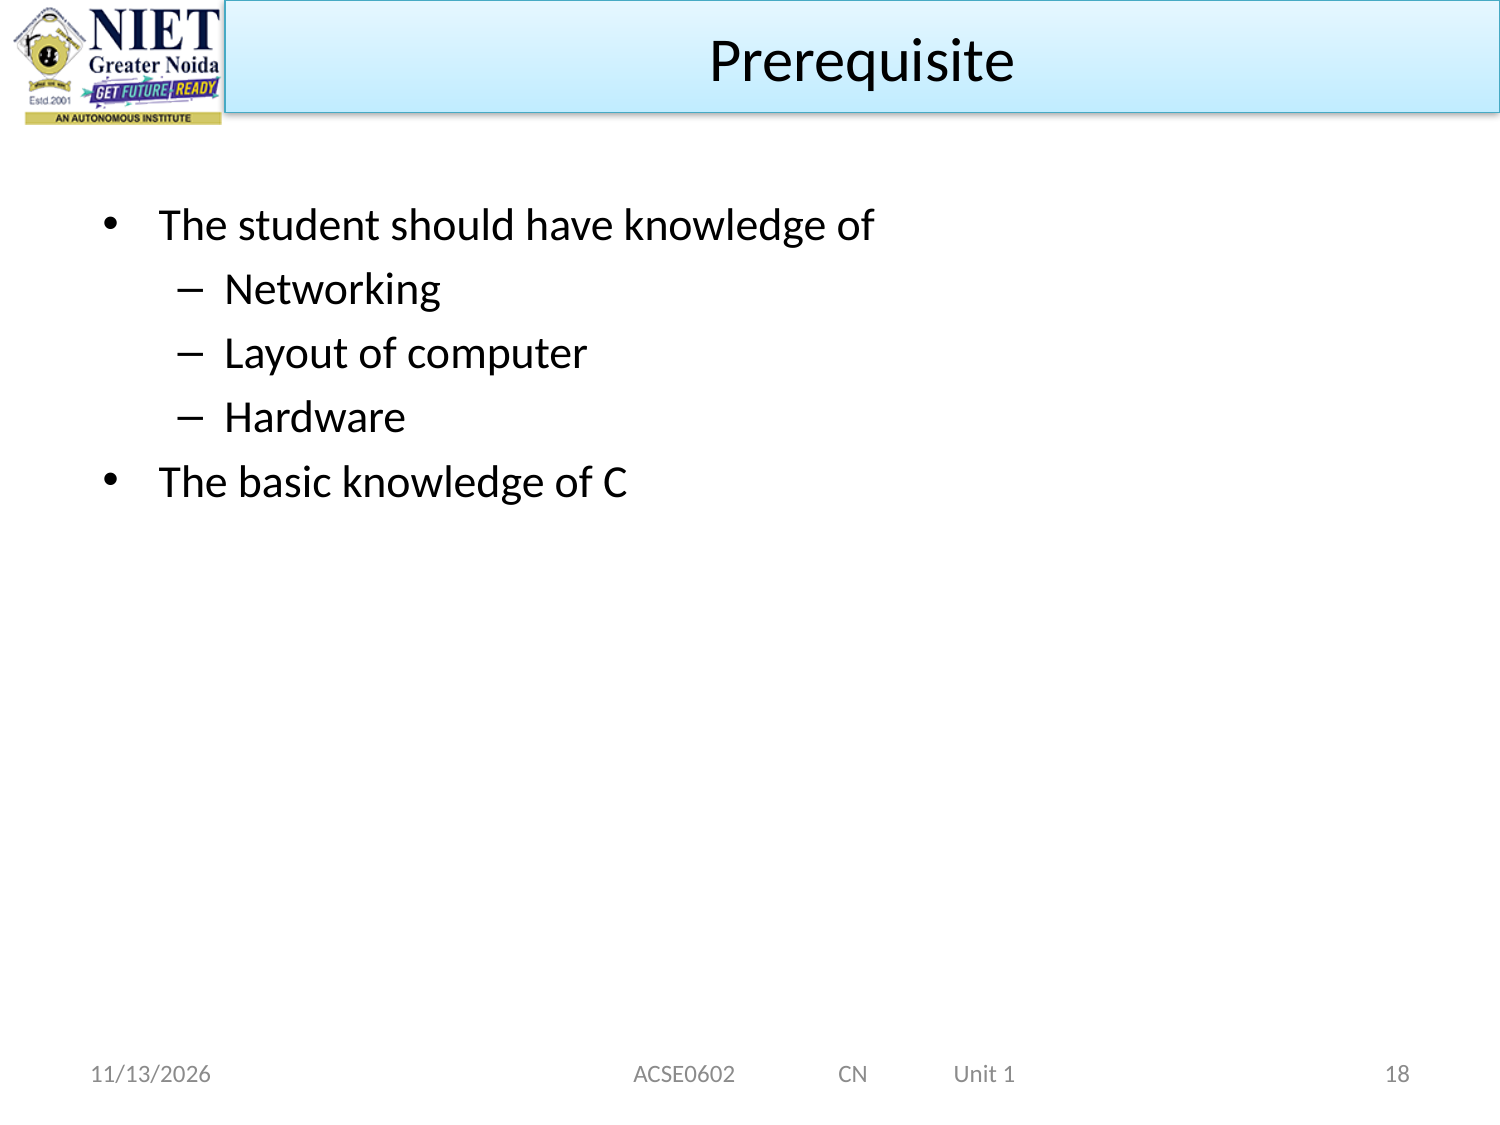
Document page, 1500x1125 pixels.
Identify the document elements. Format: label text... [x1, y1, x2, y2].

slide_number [75, 1042, 412, 1103]
picture [13, 7, 222, 126]
footer ACSE0602 CN Unit 1 [412, 1042, 1238, 1103]
slide_number 18 [1238, 1042, 1425, 1103]
text_box Prerequisite [224, 0, 1500, 113]
list The student should have knowledge of Networking Layout of computer Hardware The basic knowledge of C [87, 187, 1438, 930]
